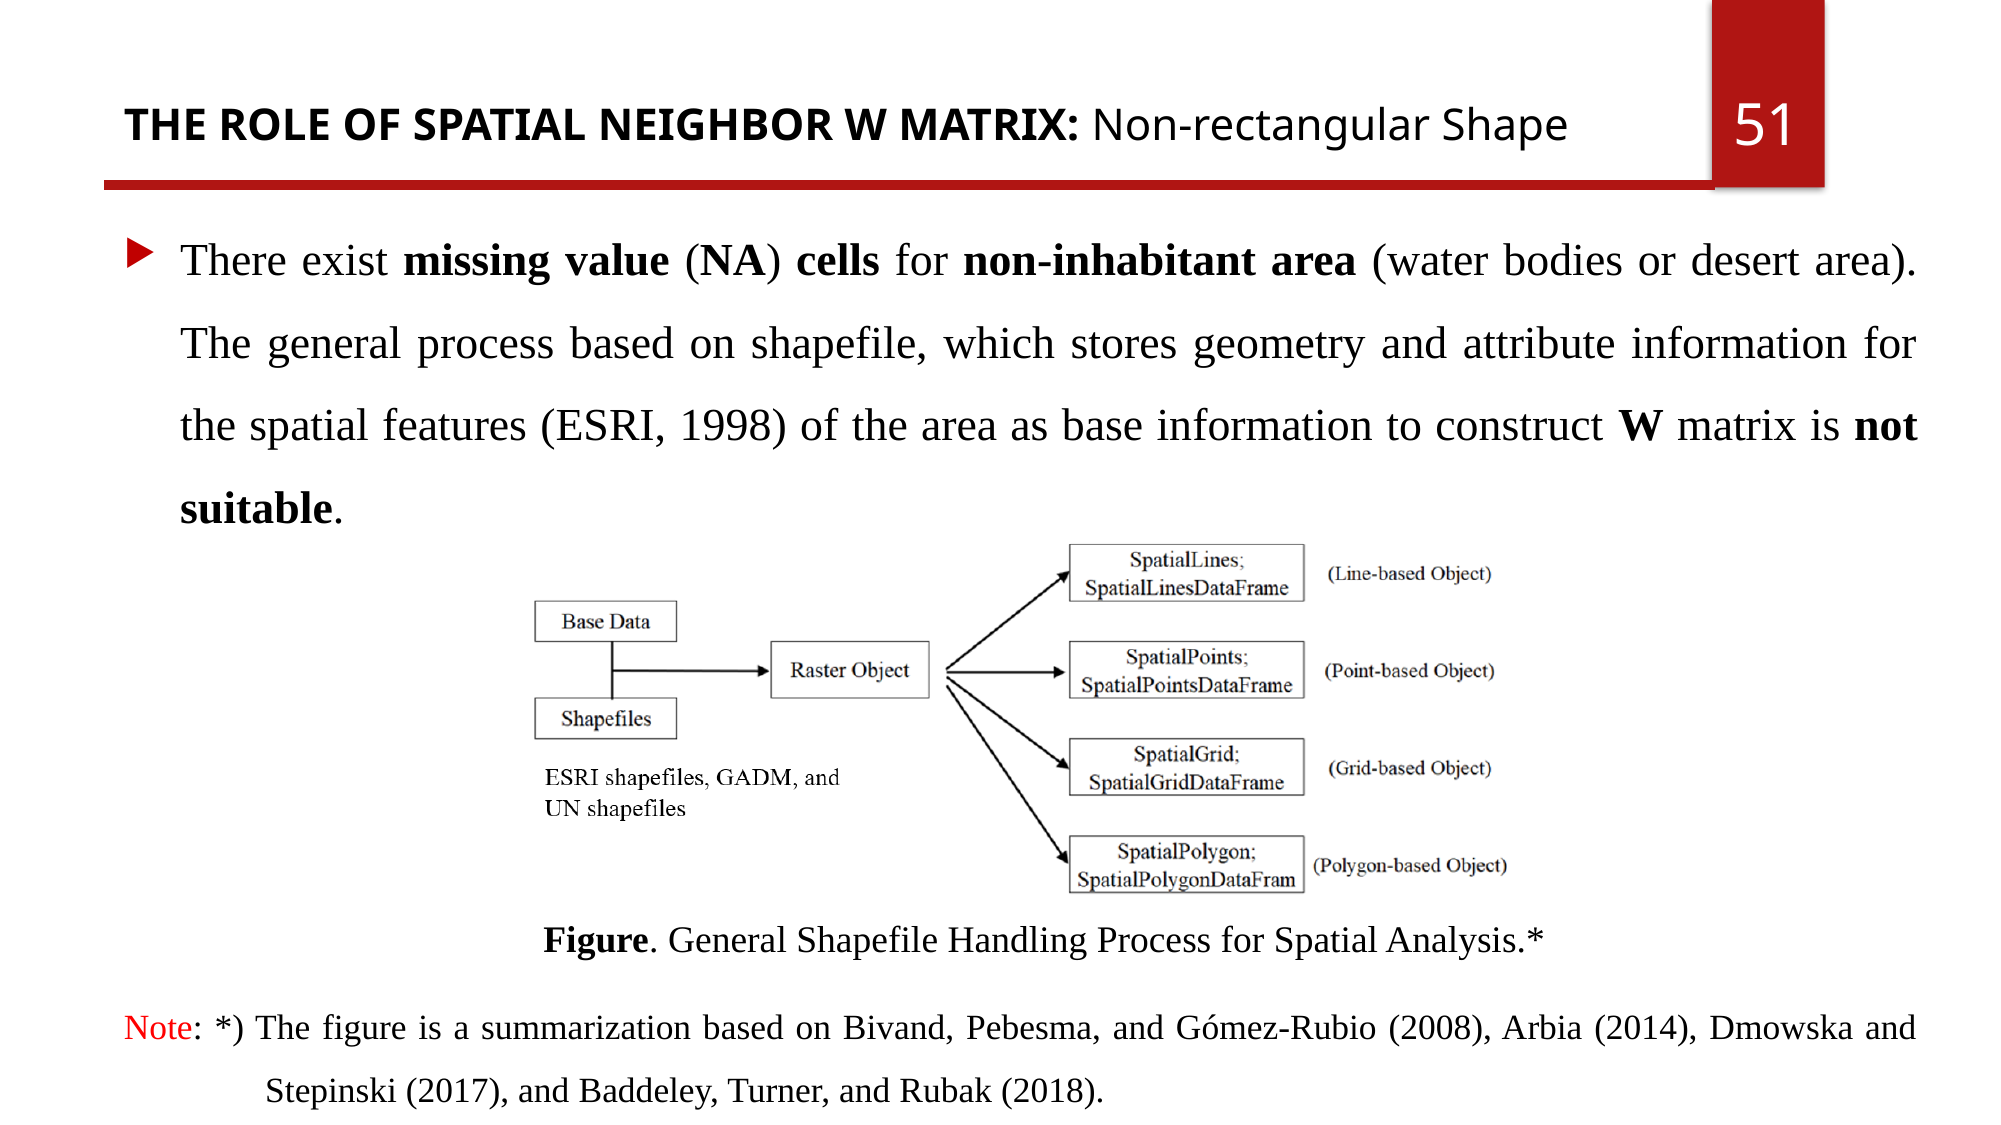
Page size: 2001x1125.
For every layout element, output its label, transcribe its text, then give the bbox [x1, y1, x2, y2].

text_box There exist missing value (NA) cells for non-inhabitant area (water bodies or desert area). The general process based on shapefile, which stores geometry and attribute information for the spatial features (ESRI, 1998) of the area as base information to construct W matrix is not suitable. Note: *) The figure is a summarization based on Bivand, Pebesma, and Gómez-Rubio (2008), Arbia (2014), Dmowska and Stepinski (2017), and Baddeley, Turner, and Rubak (2018). [109, 195, 1933, 1063]
slide_number 51 [1698, 48, 1836, 175]
text_box THE ROLE OF SPATIAL NEIGHBOR W MATRIX: Non-rectangular Shape [109, 64, 1710, 181]
text_box Figure. General Shapefile Handling Process for Spatial Analysis.* [528, 907, 1573, 968]
picture [524, 531, 1533, 903]
